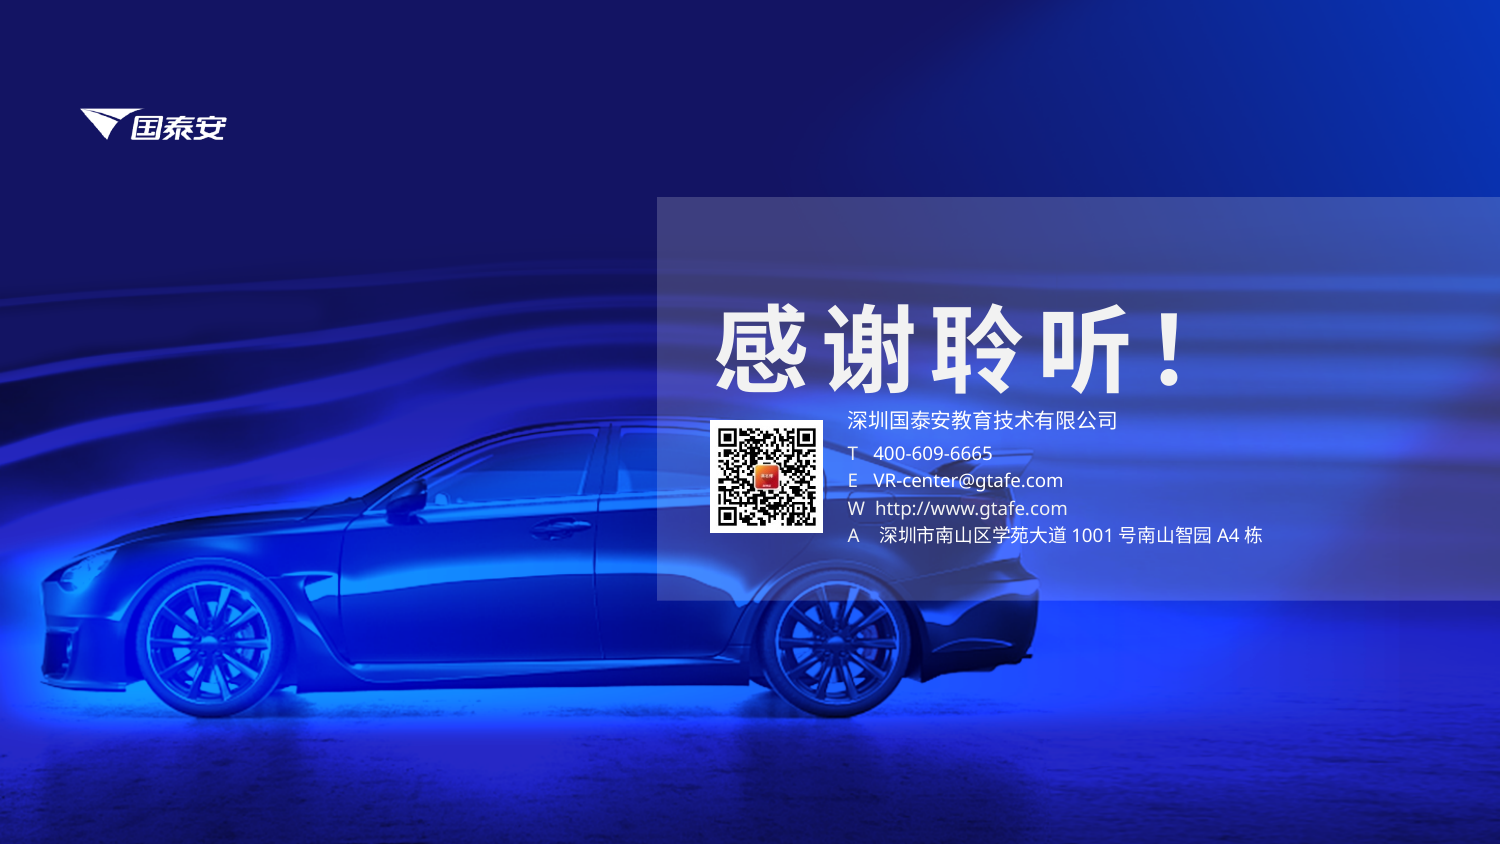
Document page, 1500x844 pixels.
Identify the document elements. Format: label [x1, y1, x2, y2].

list [0, 0, 1500, 844]
text_box [709, 399, 1341, 555]
picture [65, 84, 242, 164]
